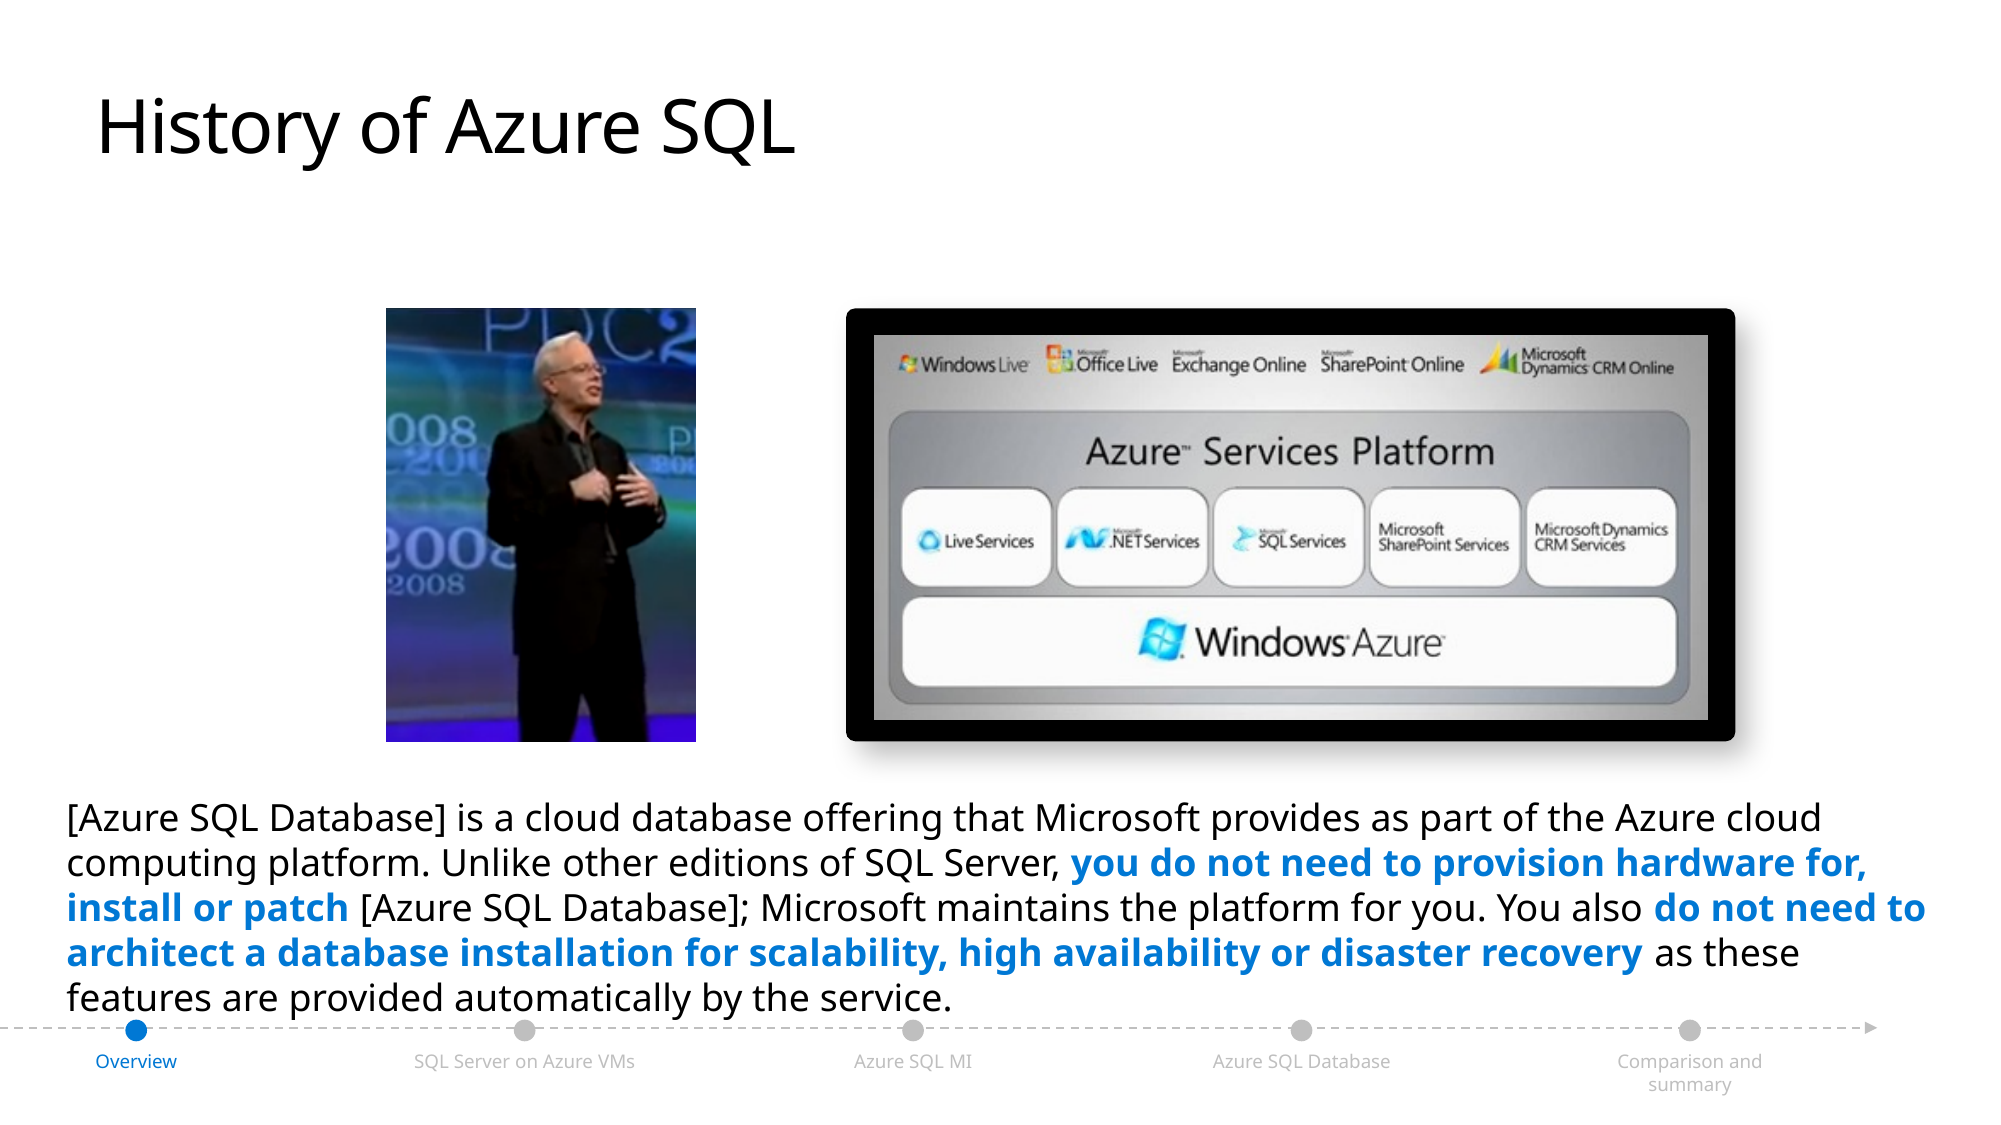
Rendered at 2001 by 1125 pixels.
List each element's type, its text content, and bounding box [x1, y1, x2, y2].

text_box [Azure SQL Database] is a cloud database offering that Microsoft provides as part of the Azure cloud computing platform. Unlike other editions of SQL Server, you do not need to provision hardware for, install or patch [Azure SQL Database]; Microsoft maintains the platform for you. You also do not need to architect a database installation for scalability, high availability or disaster recovery as these features are provided automatically by the service. [51, 786, 1949, 1026]
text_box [0, 1019, 1878, 1074]
picture [873, 335, 1708, 721]
picture [385, 308, 697, 742]
text_box [845, 307, 1737, 743]
title History of Azure SQL [94, 78, 1903, 169]
